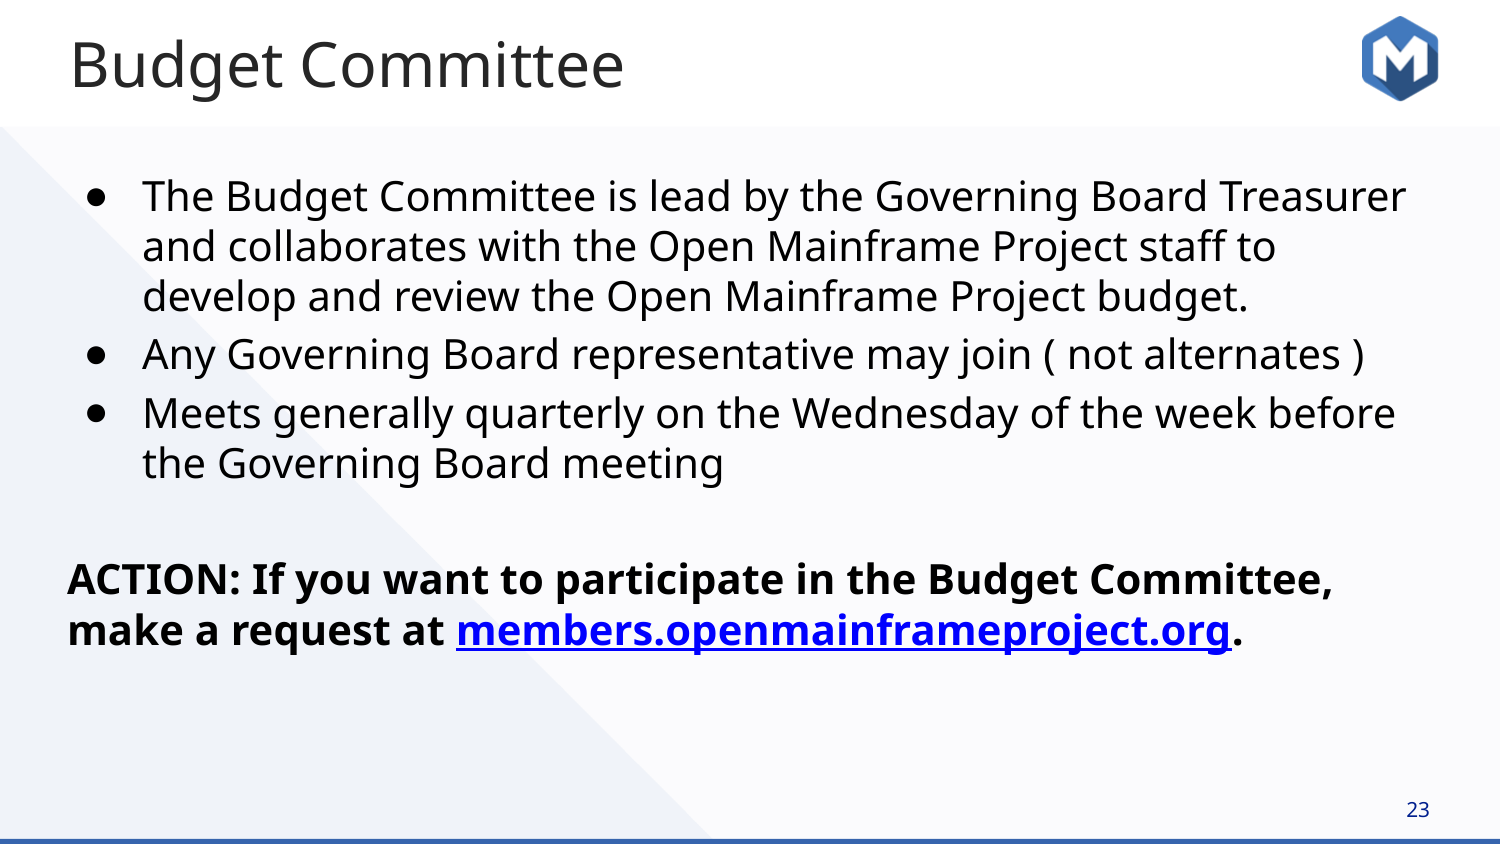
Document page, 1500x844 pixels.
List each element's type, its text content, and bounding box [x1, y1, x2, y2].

picture [1362, 16, 1440, 102]
title Budget Committee [54, 26, 1350, 100]
list The Budget Committee is lead by the Governing Board Treasurer and collaborates with the Open Mainframe Project staff to develop and review the Open Mainframe Project budget. Any Governing Board representative may join ( not alternates ) Meets generally quarterly on the Wednesday of the week before the Governing Board meeting ACTION: If you want to participate in the Budget Committee, make a request at members.openmainframeproject.org. [52, 154, 1425, 671]
slide_number ‹#› [1349, 787, 1445, 833]
